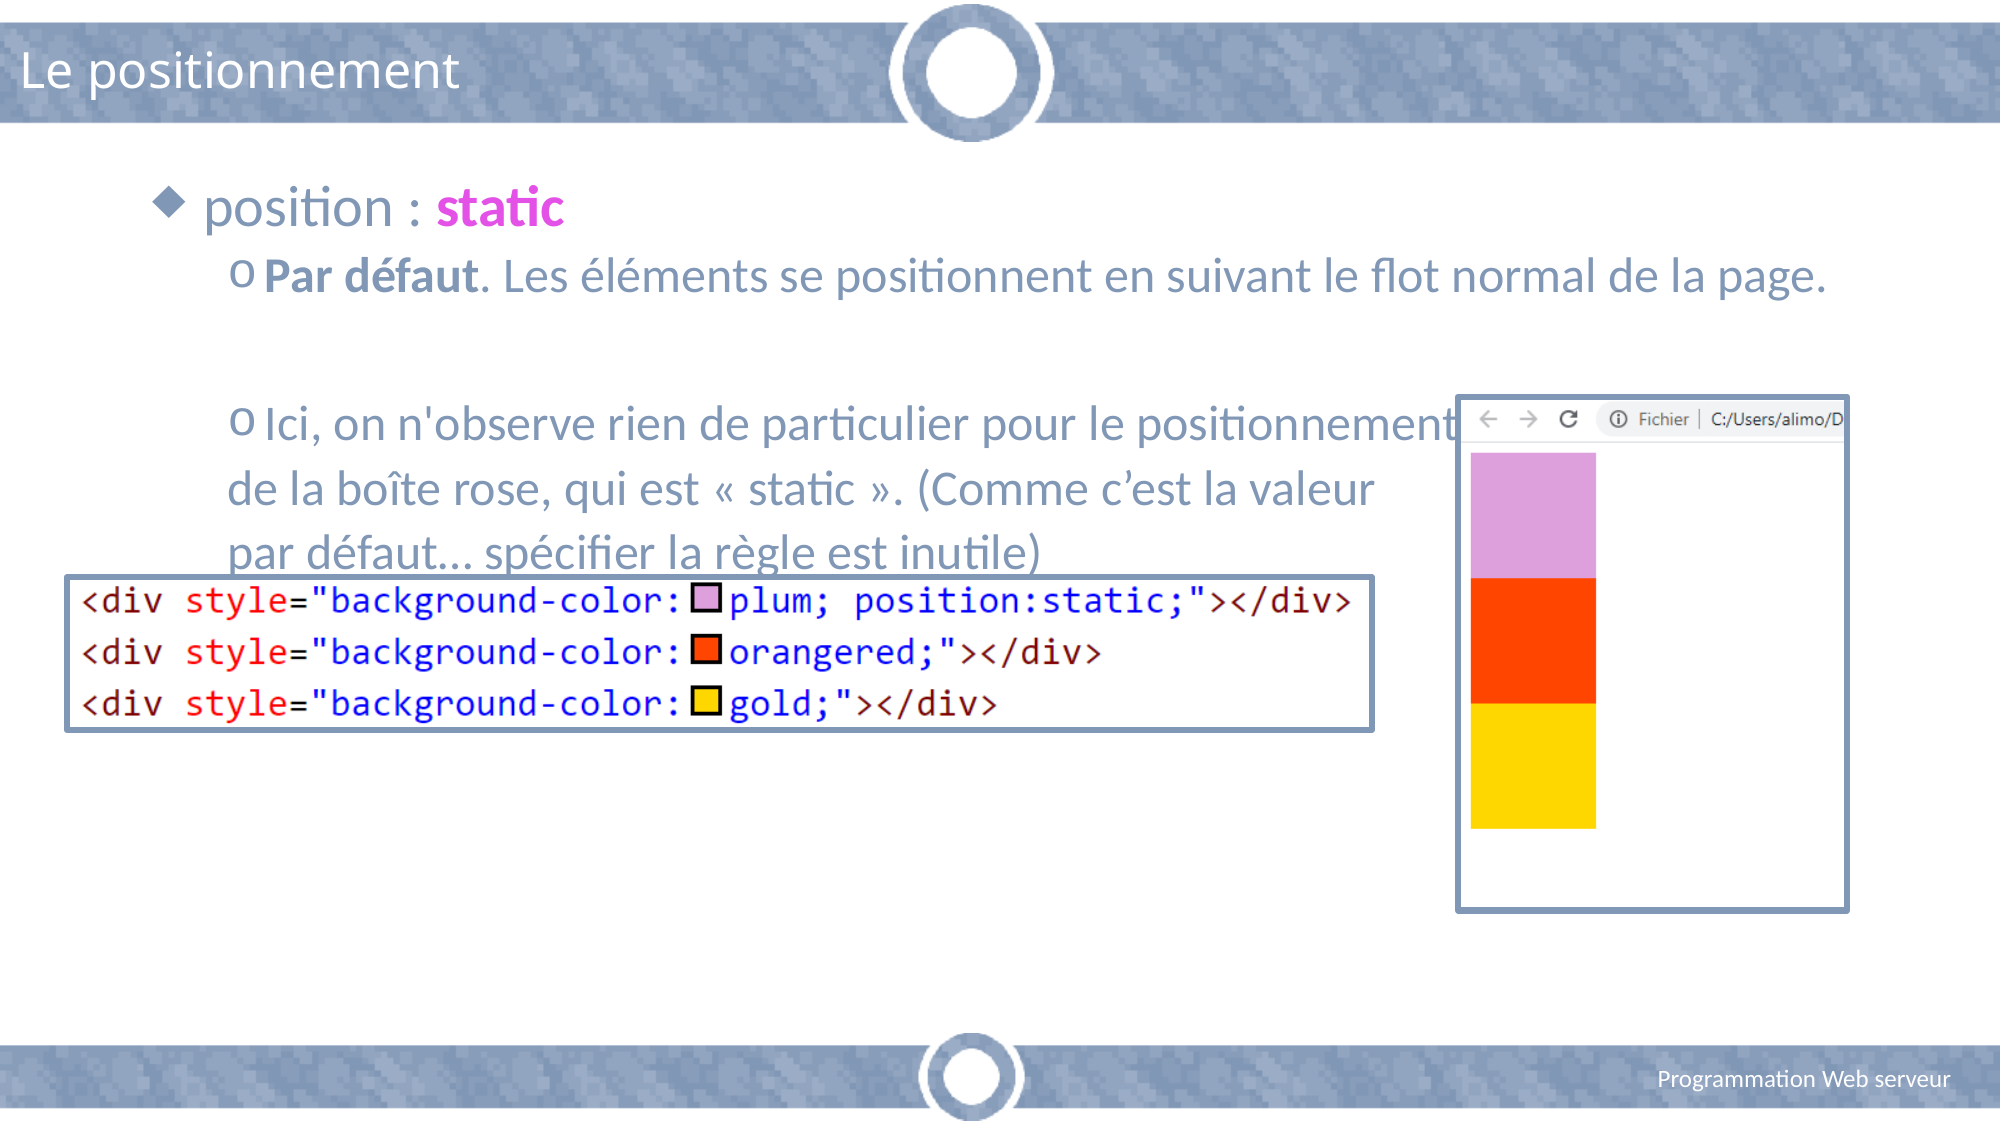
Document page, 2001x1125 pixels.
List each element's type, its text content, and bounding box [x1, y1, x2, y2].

title Le positionnement [4, 22, 884, 123]
picture [0, 4, 2000, 142]
picture [1461, 399, 1844, 908]
picture [0, 1033, 2000, 1121]
list position : static Par défaut. Les éléments se positionnent en suivant le flot normal de la page. Ici, on n'observe rien de particulier pour le positionnement de la boîte rose, qui est « static ». (Comme c’est la valeur par défaut… spécifier la règle est inutile) [137, 168, 1863, 1014]
picture [69, 580, 1369, 727]
